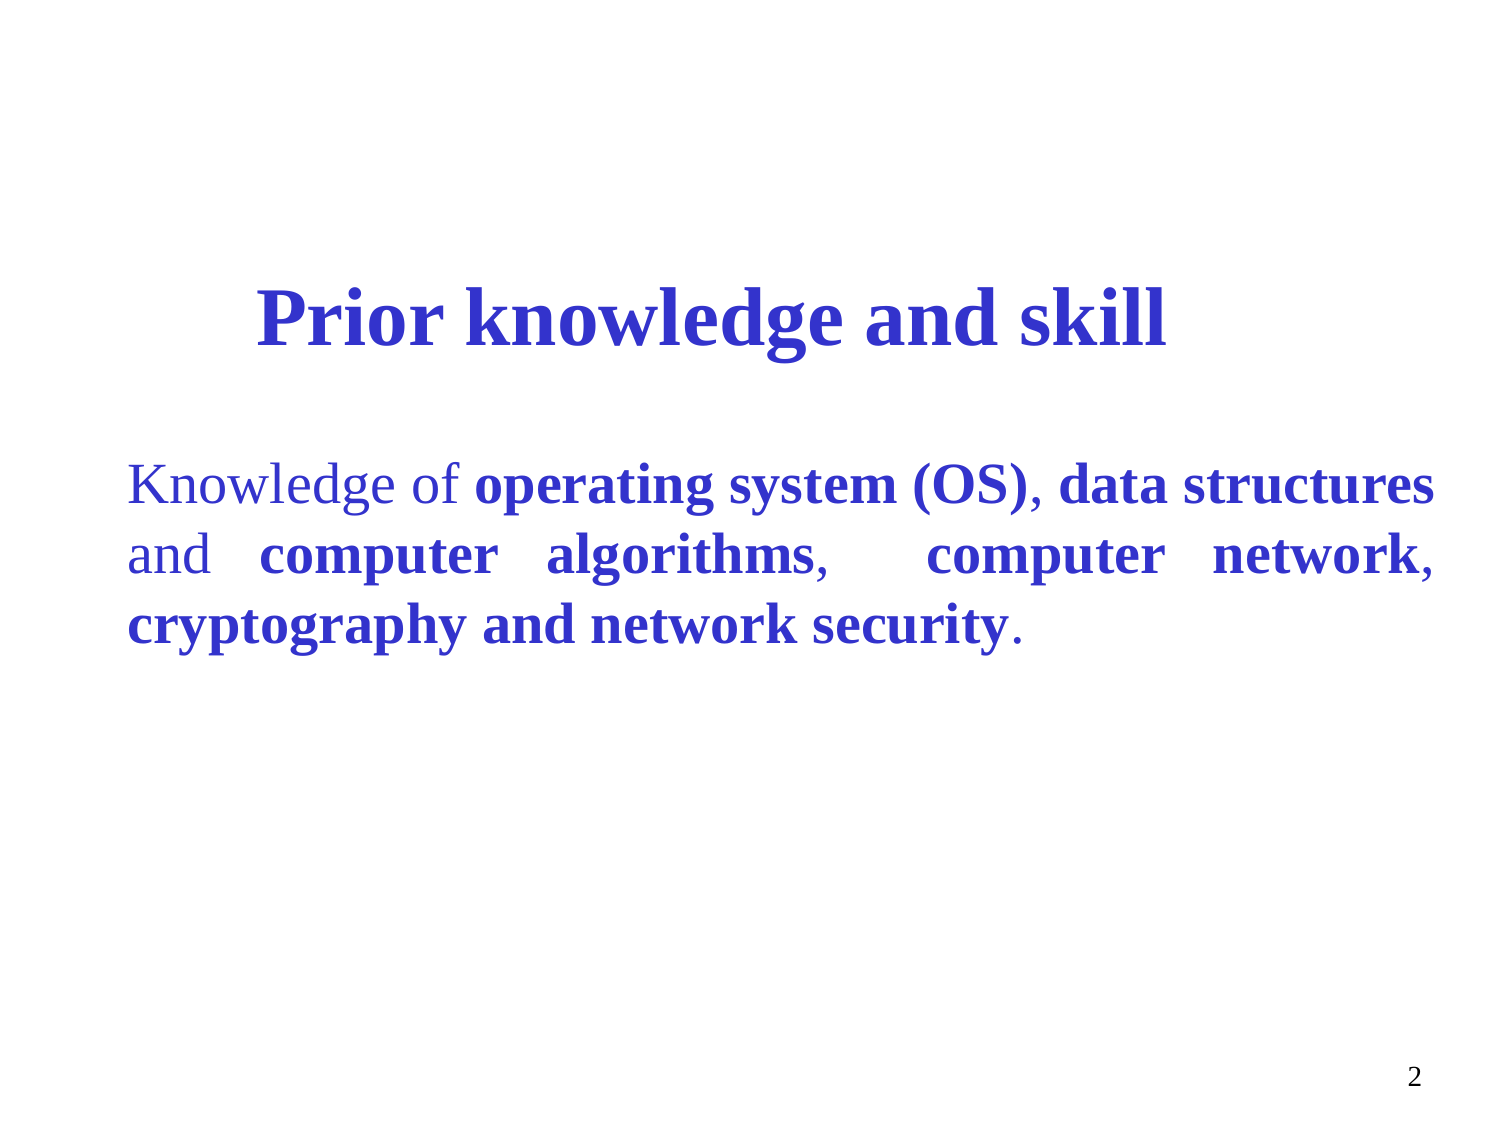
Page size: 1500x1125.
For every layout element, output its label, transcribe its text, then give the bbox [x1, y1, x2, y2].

slide_number 2 [1311, 1049, 1438, 1125]
text_box Knowledge of operating system (OS), data structures and computer algorithms, computer network, cryptography and network security. [112, 375, 1450, 725]
text_box Prior knowledge and skill [74, 262, 1350, 363]
